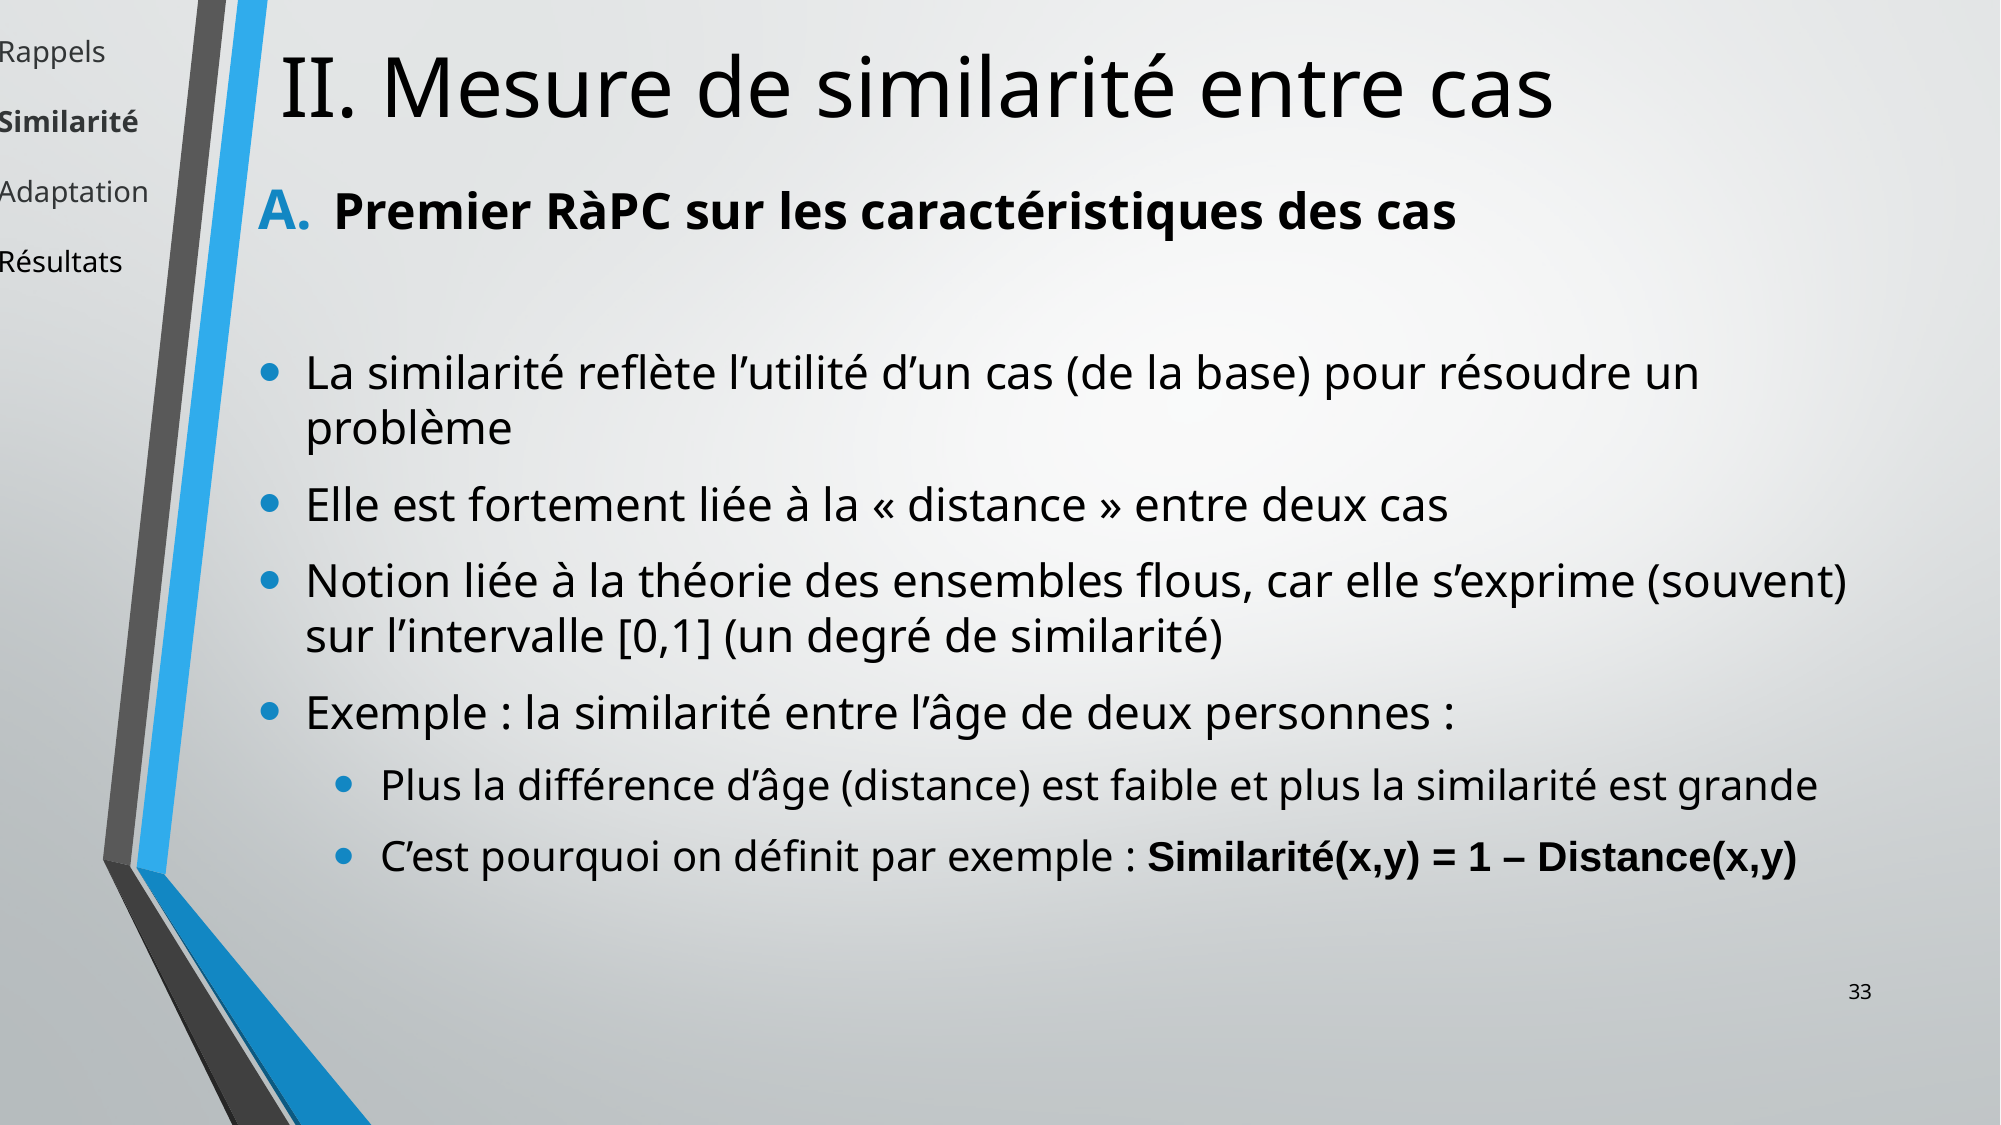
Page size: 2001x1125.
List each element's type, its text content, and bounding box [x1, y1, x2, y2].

slide_number 33 [1796, 962, 1887, 1023]
list Premier RàPC sur les caractéristiques des cas La similarité reflète l’utilité d’un cas (de la base) pour résoudre un problème Elle est fortement liée à la « distance » entre deux cas Notion liée à la théorie des ensembles flous, car elle s’exprime (souvent) sur l’intervalle [0,1] (un degré de similarité) Exemple : la similarité entre l’âge de deux personnes : Plus la différence d’âge (distance) est faible et plus la similarité est grande C’est pourquoi on définit par exemple : Similarité(x,y) = 1 – Distance(x,y) [243, 172, 1887, 998]
title II. Mesure de similarité entre cas [243, 19, 1887, 148]
text_box Rappels Similarité Adaptation Résultats [0, 0, 165, 286]
